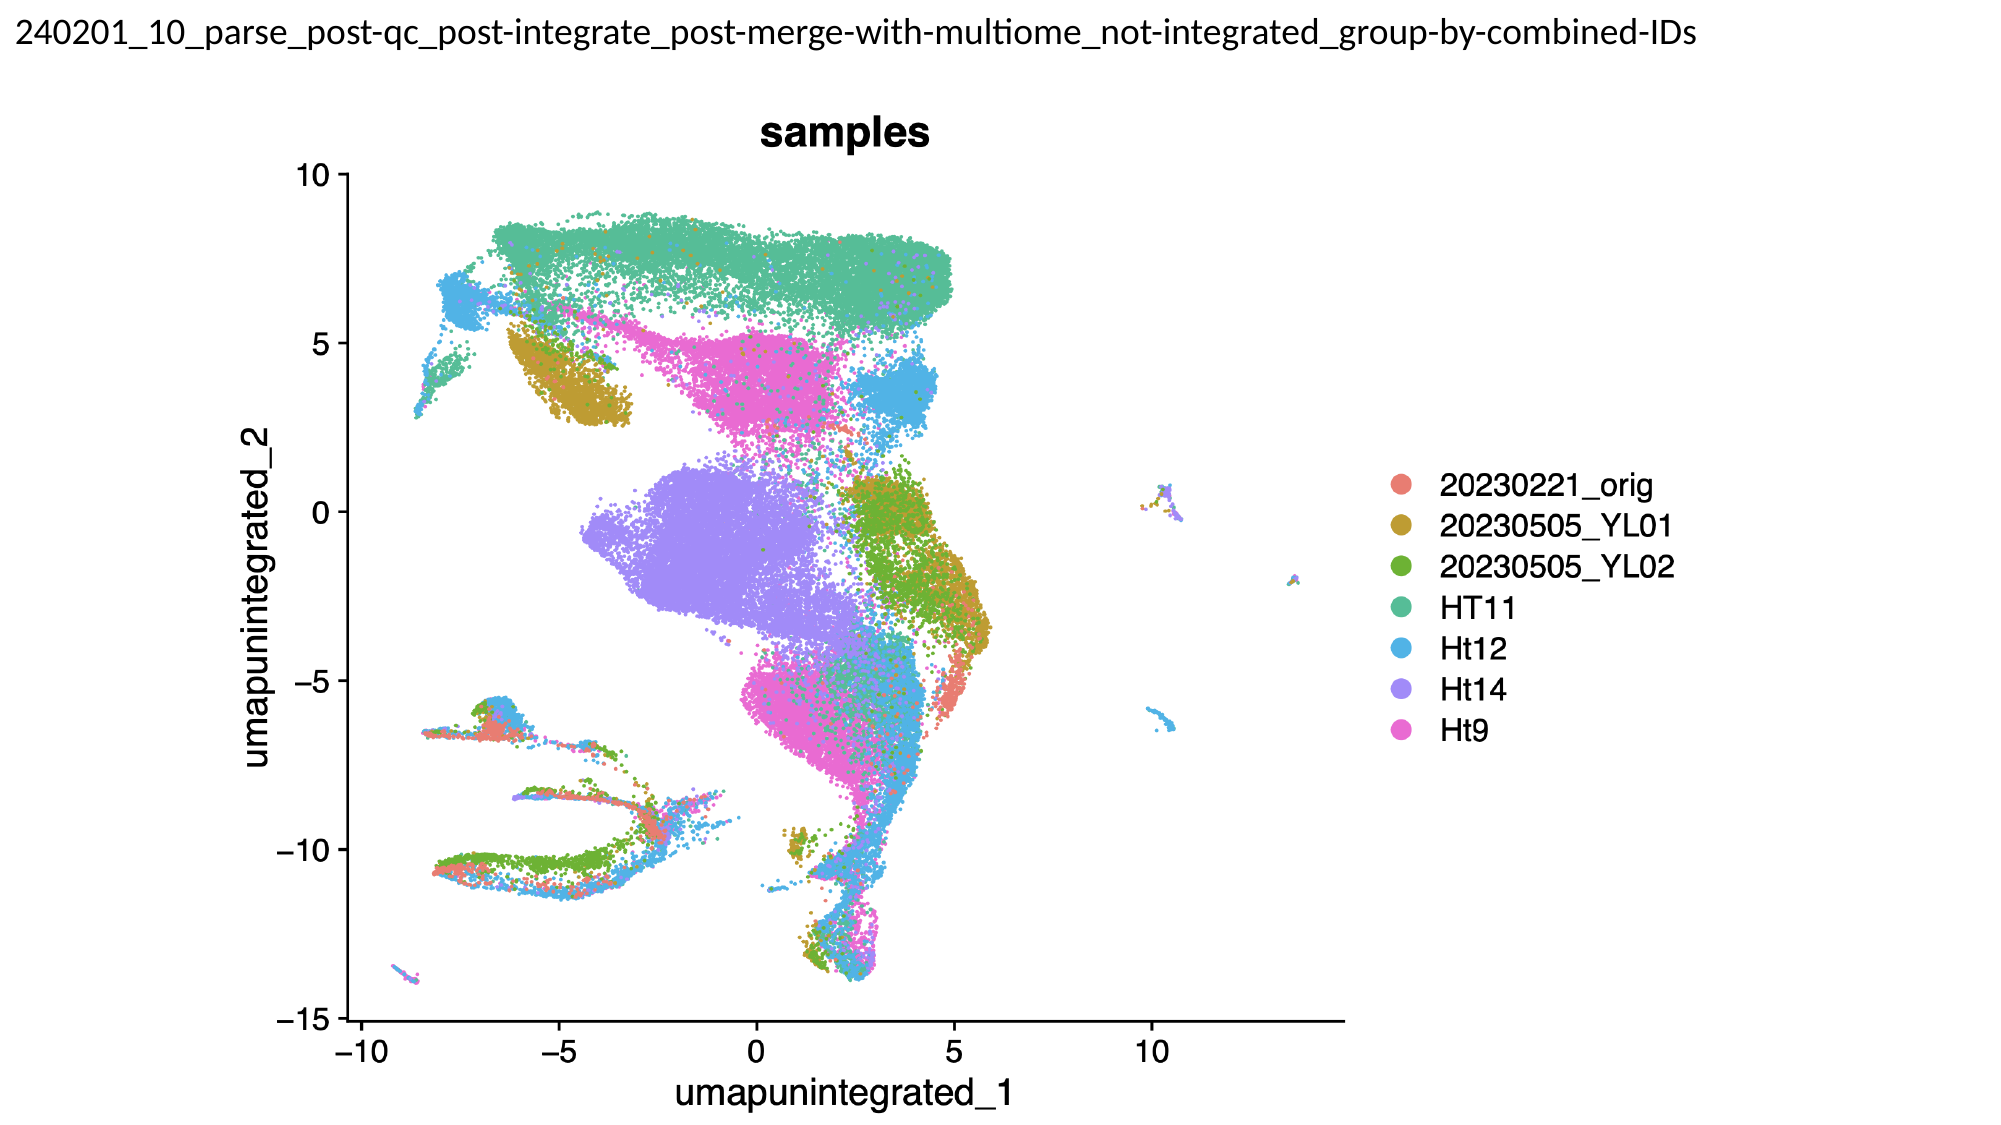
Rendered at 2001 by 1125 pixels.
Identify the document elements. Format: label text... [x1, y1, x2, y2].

text_box 240201_10_parse_post-qc_post-integrate_post-merge-with-multiome_not-integrated_group-by-combined-IDs [0, 0, 1842, 60]
picture [219, 91, 1697, 1125]
